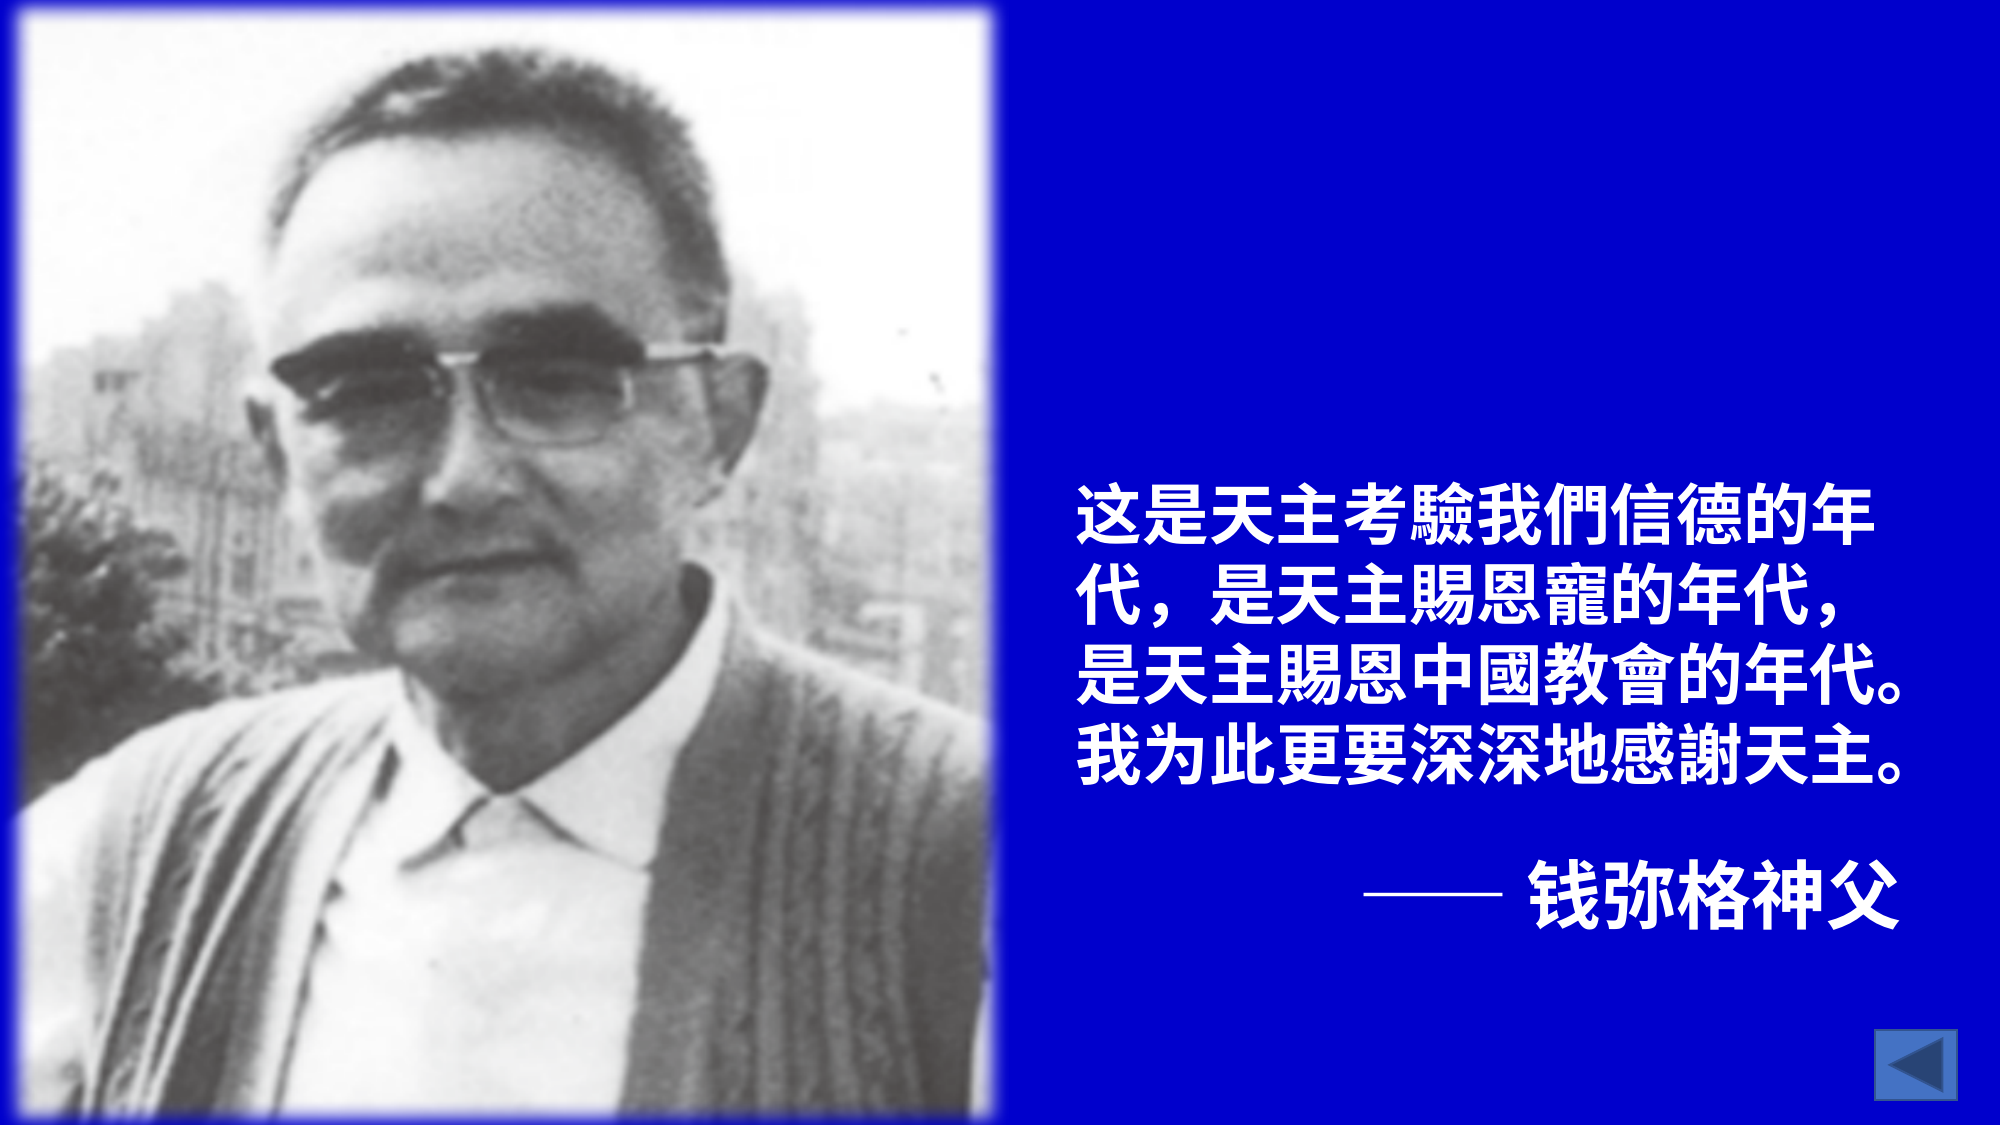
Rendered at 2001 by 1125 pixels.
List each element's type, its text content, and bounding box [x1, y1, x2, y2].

picture [0, 0, 1009, 1125]
text_box [1874, 1029, 1958, 1101]
text_box 这是天主考驗我們信德的年代，是天主賜恩寵的年代，是天主賜恩中國教會的年代。我为此更要深深地感謝天主。 [1060, 465, 1916, 801]
text_box ——钱弥格神父 [1326, 840, 1957, 946]
